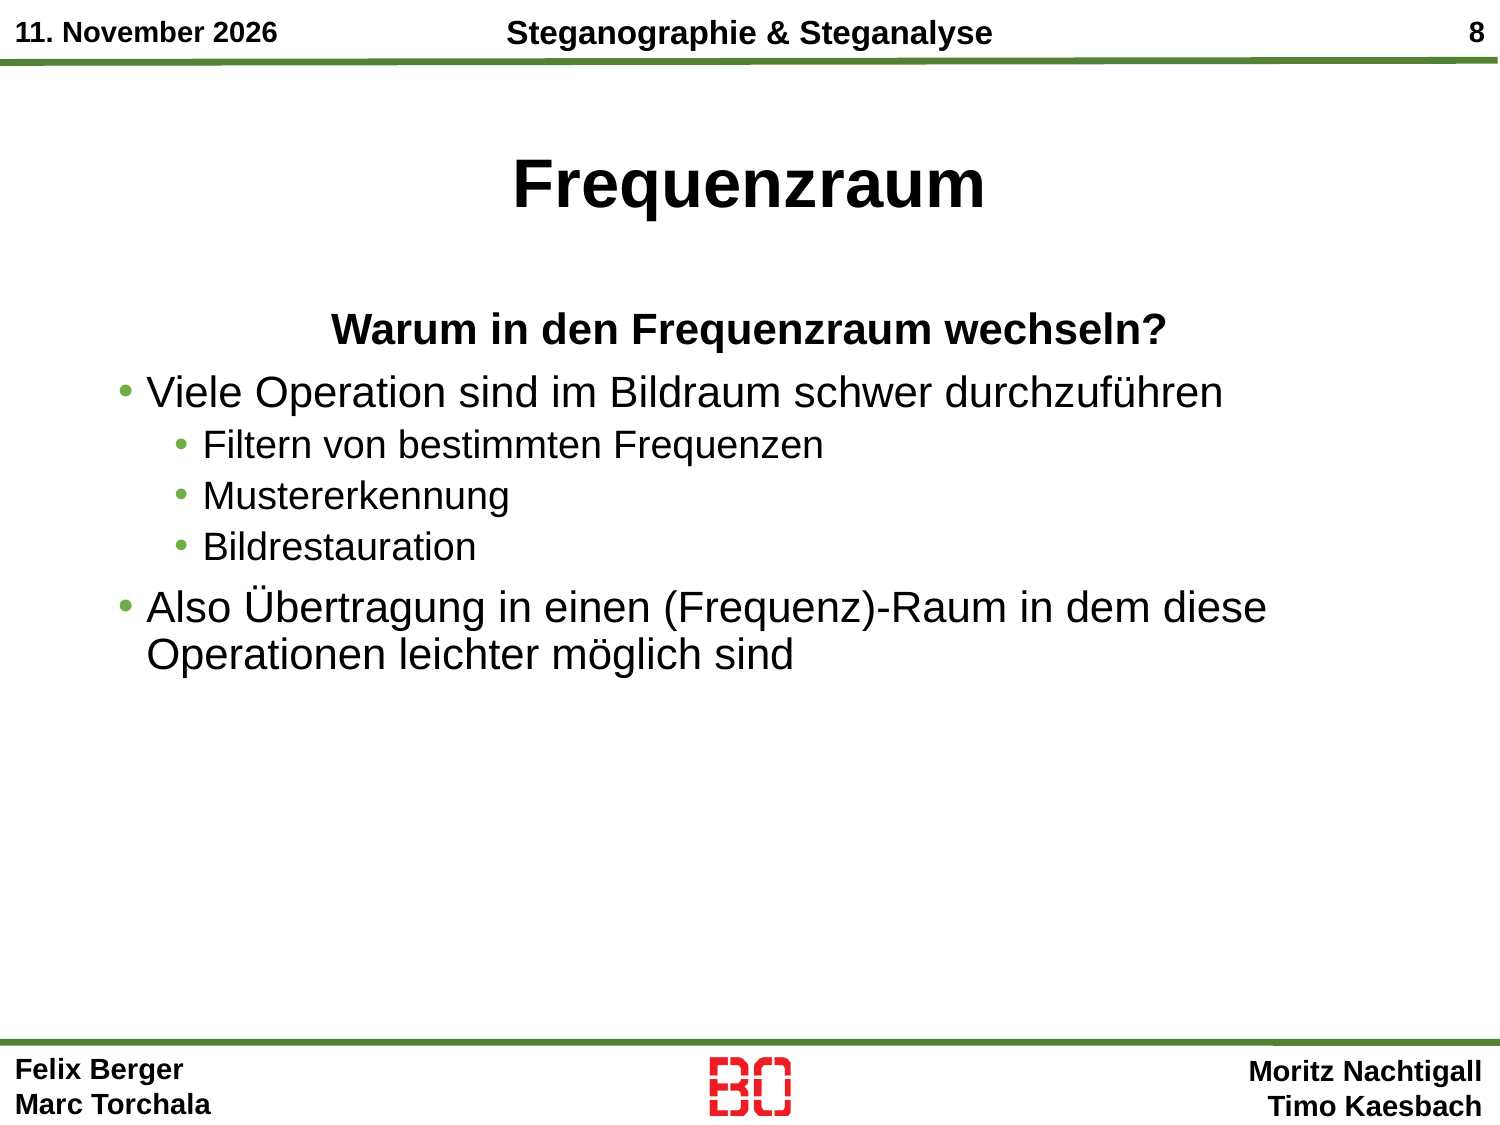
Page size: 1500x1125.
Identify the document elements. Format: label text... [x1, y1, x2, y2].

title Frequenzraum [103, 76, 1397, 295]
list Warum in den Frequenzraum wechseln? Viele Operation sind im Bildraum schwer durchzuführen Filtern von bestimmten Frequenzen Mustererkennung Bildrestauration Also Übertragung in einen (Frequenz)-Raum in dem diese Operationen leichter möglich sind [103, 299, 1397, 1014]
